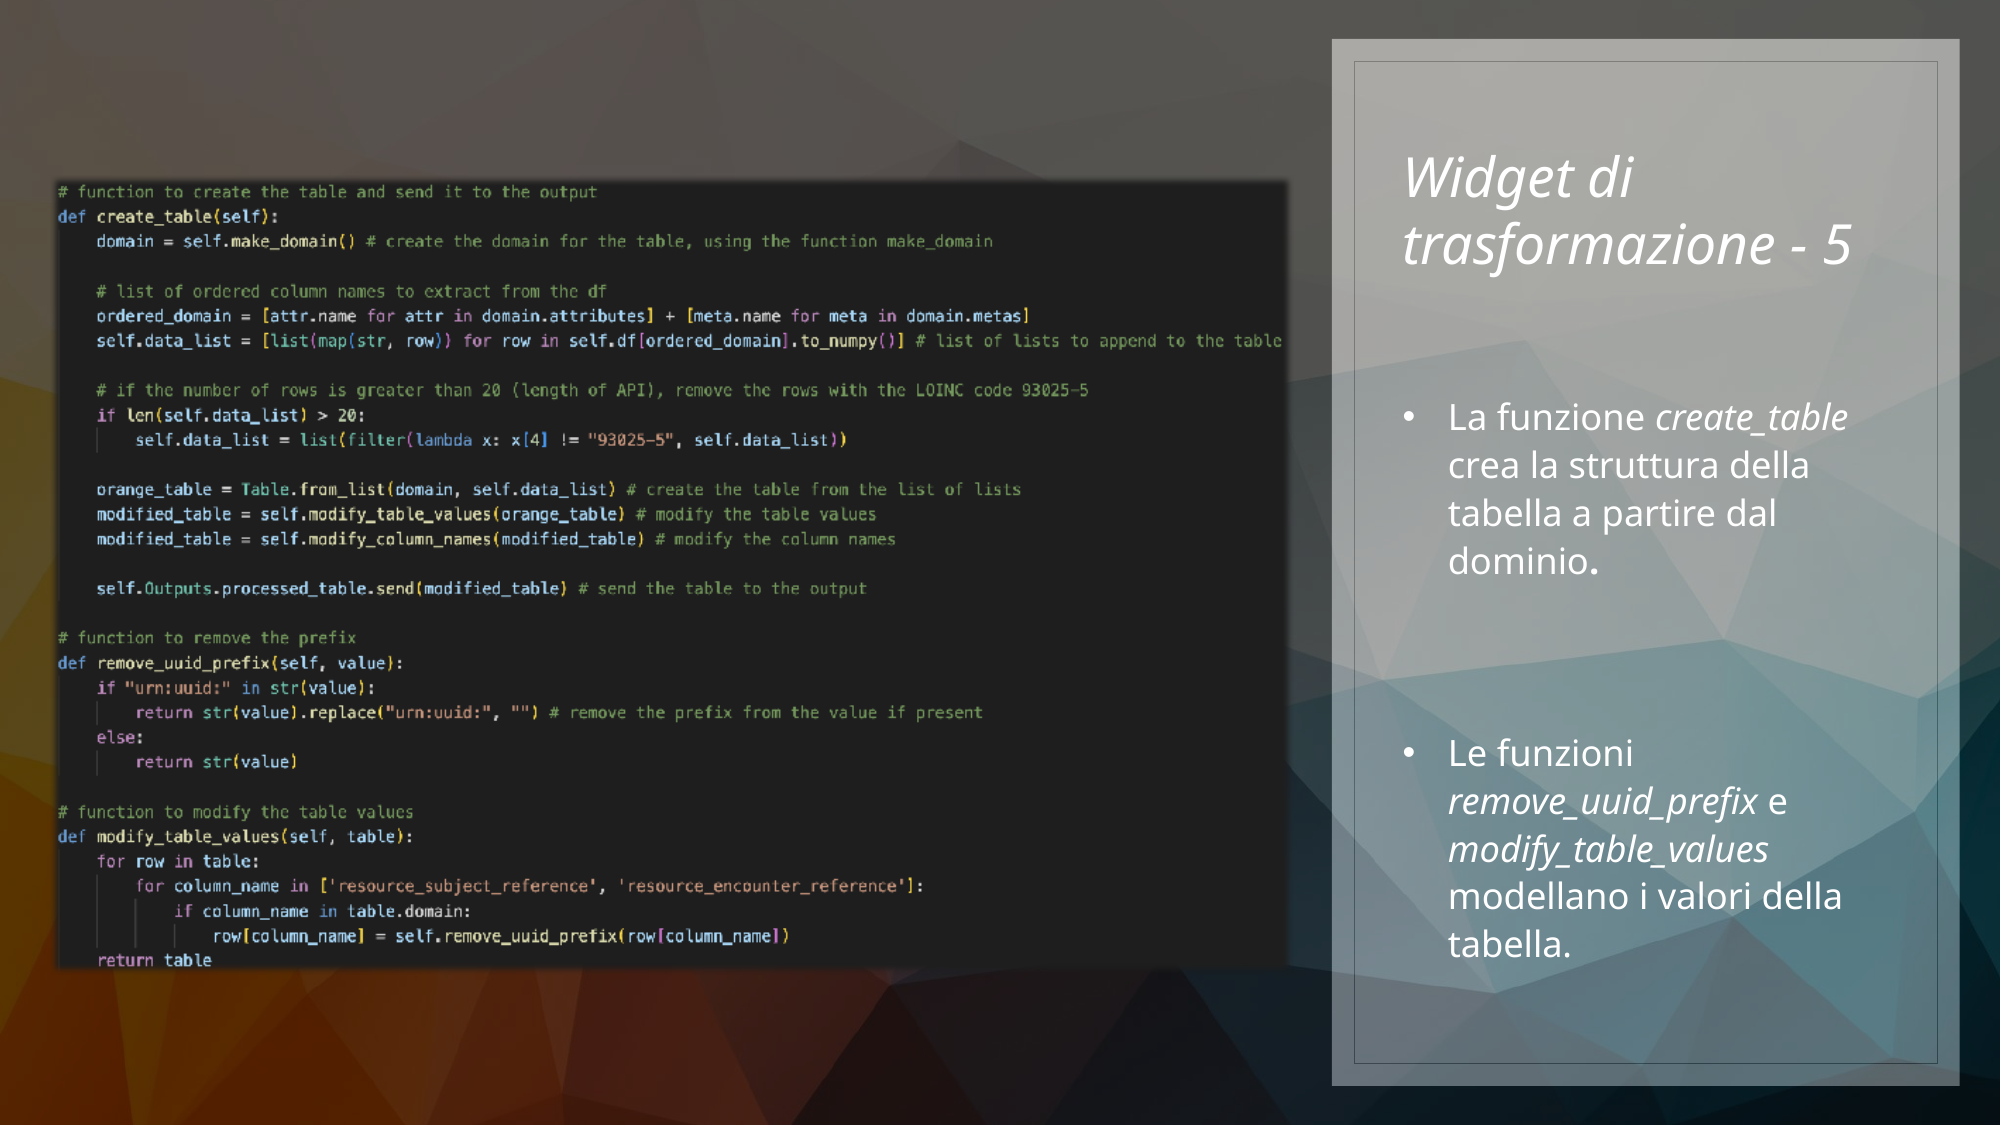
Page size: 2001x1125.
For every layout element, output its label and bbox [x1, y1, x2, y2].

picture [0, 0, 2000, 1125]
list [50, 175, 1294, 975]
